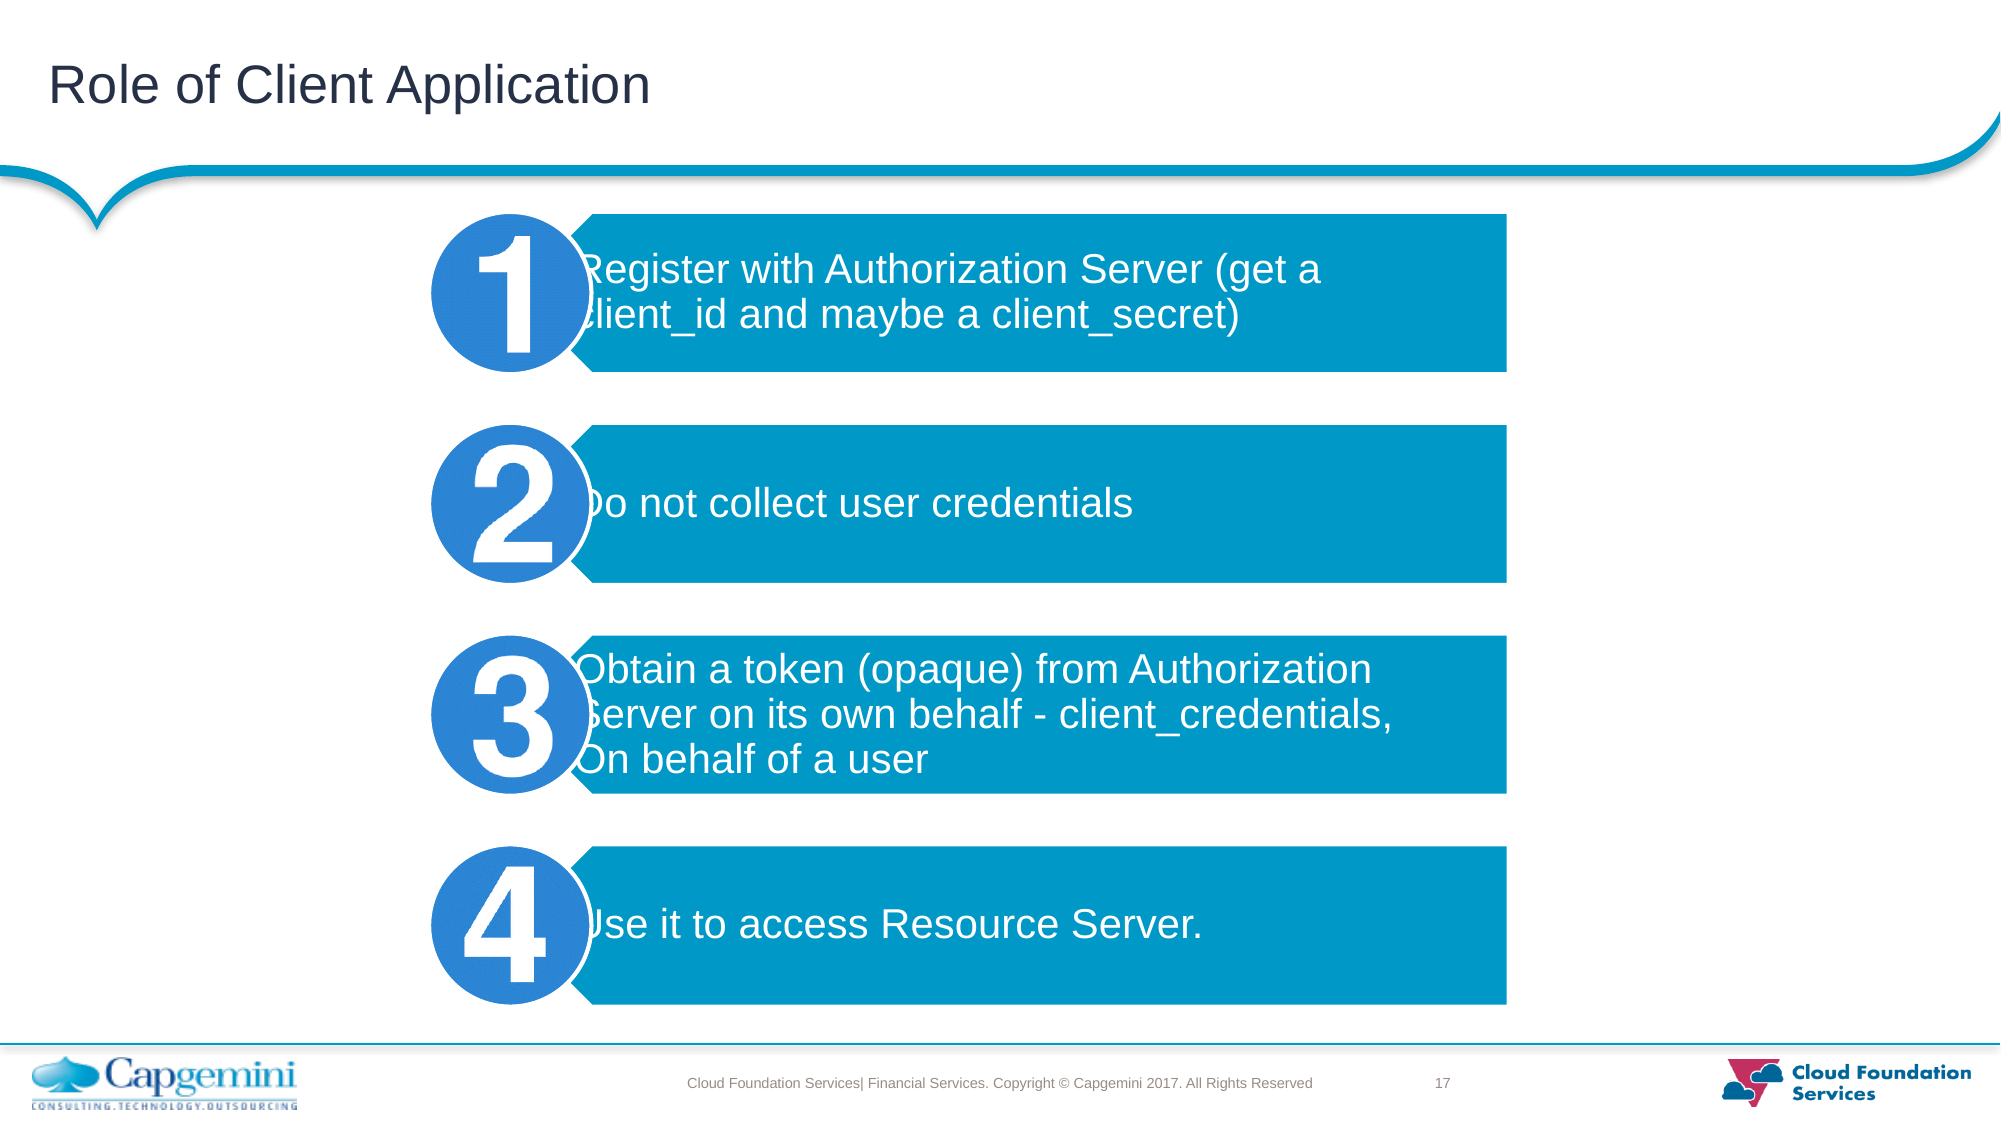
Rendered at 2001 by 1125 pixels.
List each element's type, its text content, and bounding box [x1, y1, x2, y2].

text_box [217, 211, 1720, 1008]
picture [1720, 1059, 1974, 1107]
picture [32, 1056, 297, 1110]
title Role of Client Application [0, 0, 2000, 165]
